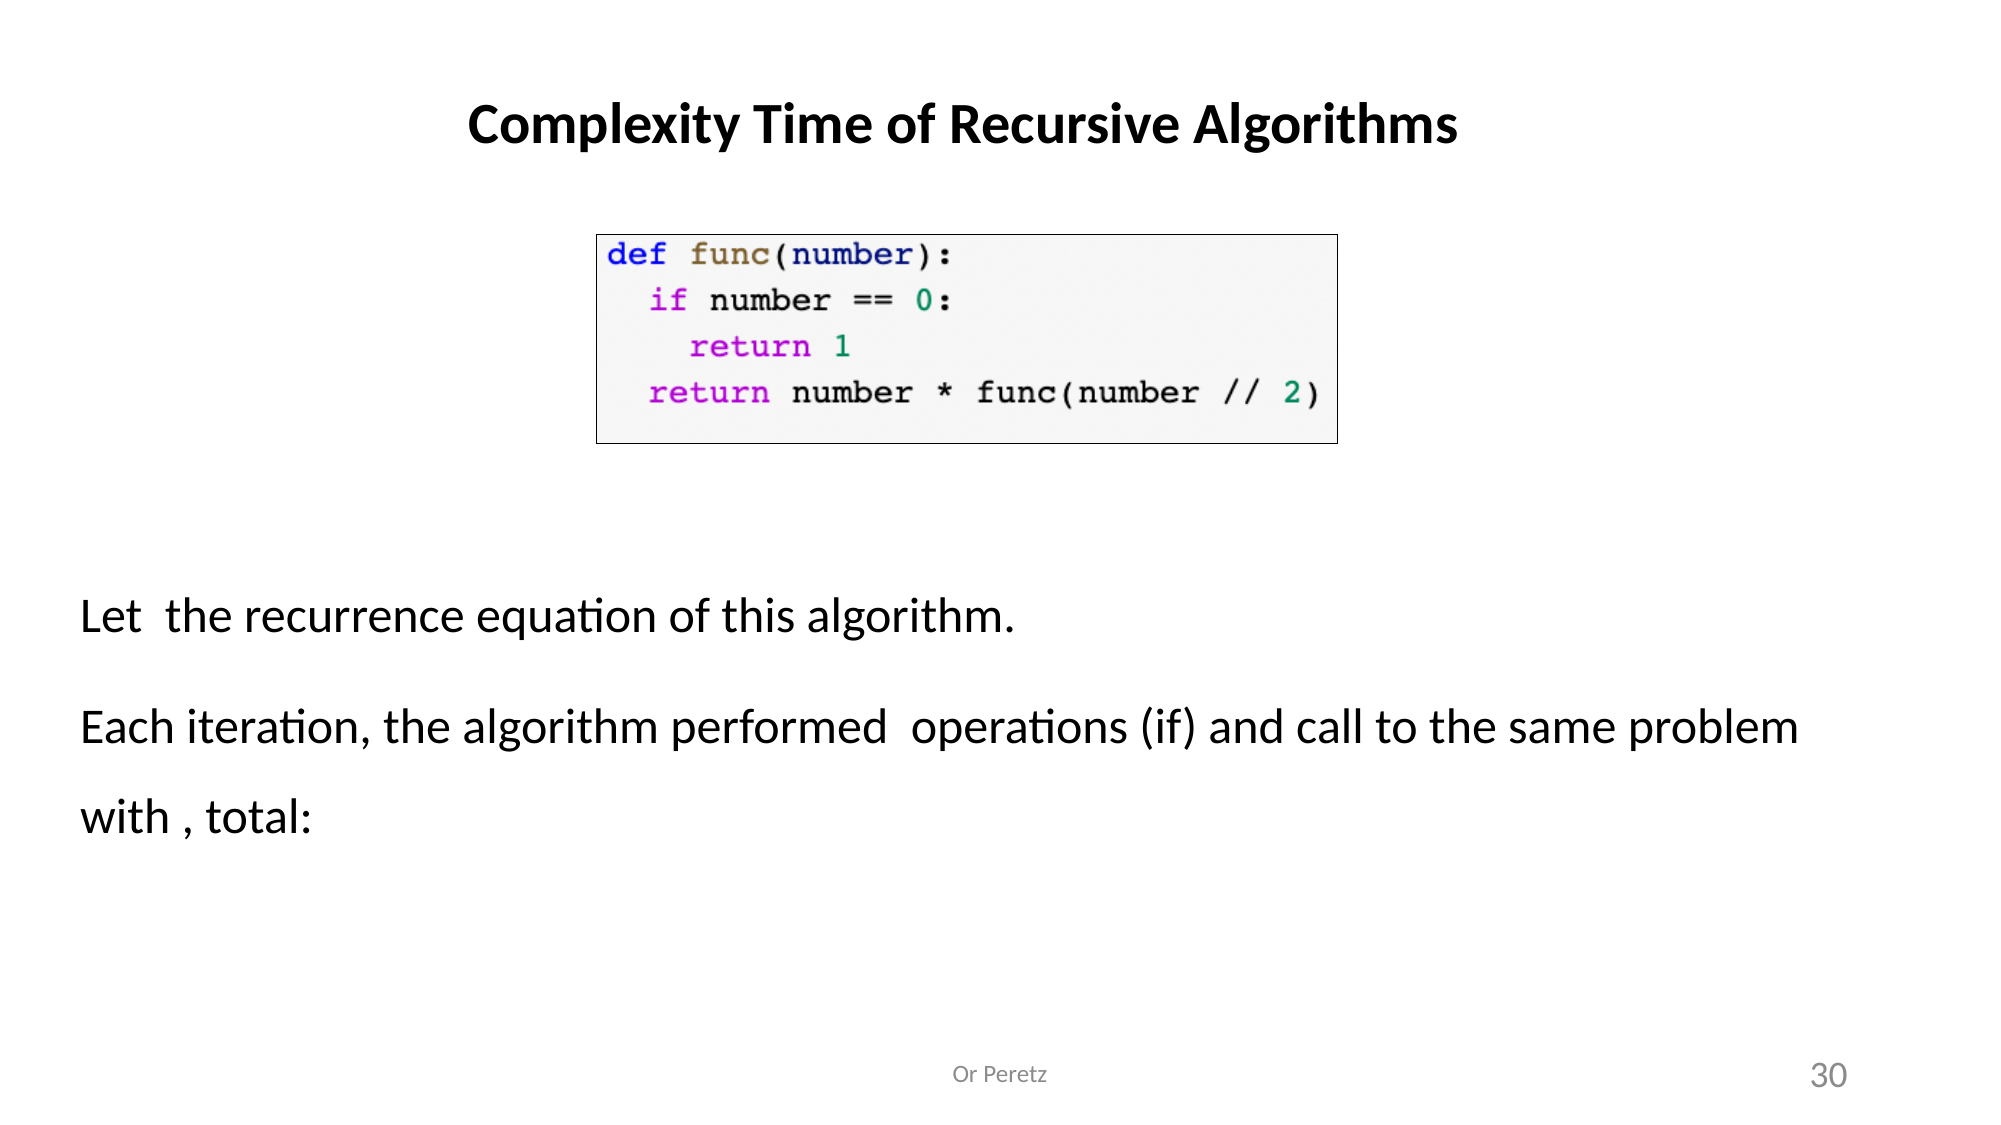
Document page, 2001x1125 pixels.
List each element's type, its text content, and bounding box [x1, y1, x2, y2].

footer Or Peretz [662, 1042, 1338, 1103]
picture [596, 234, 1338, 444]
slide_number 30 [1412, 1042, 1863, 1103]
